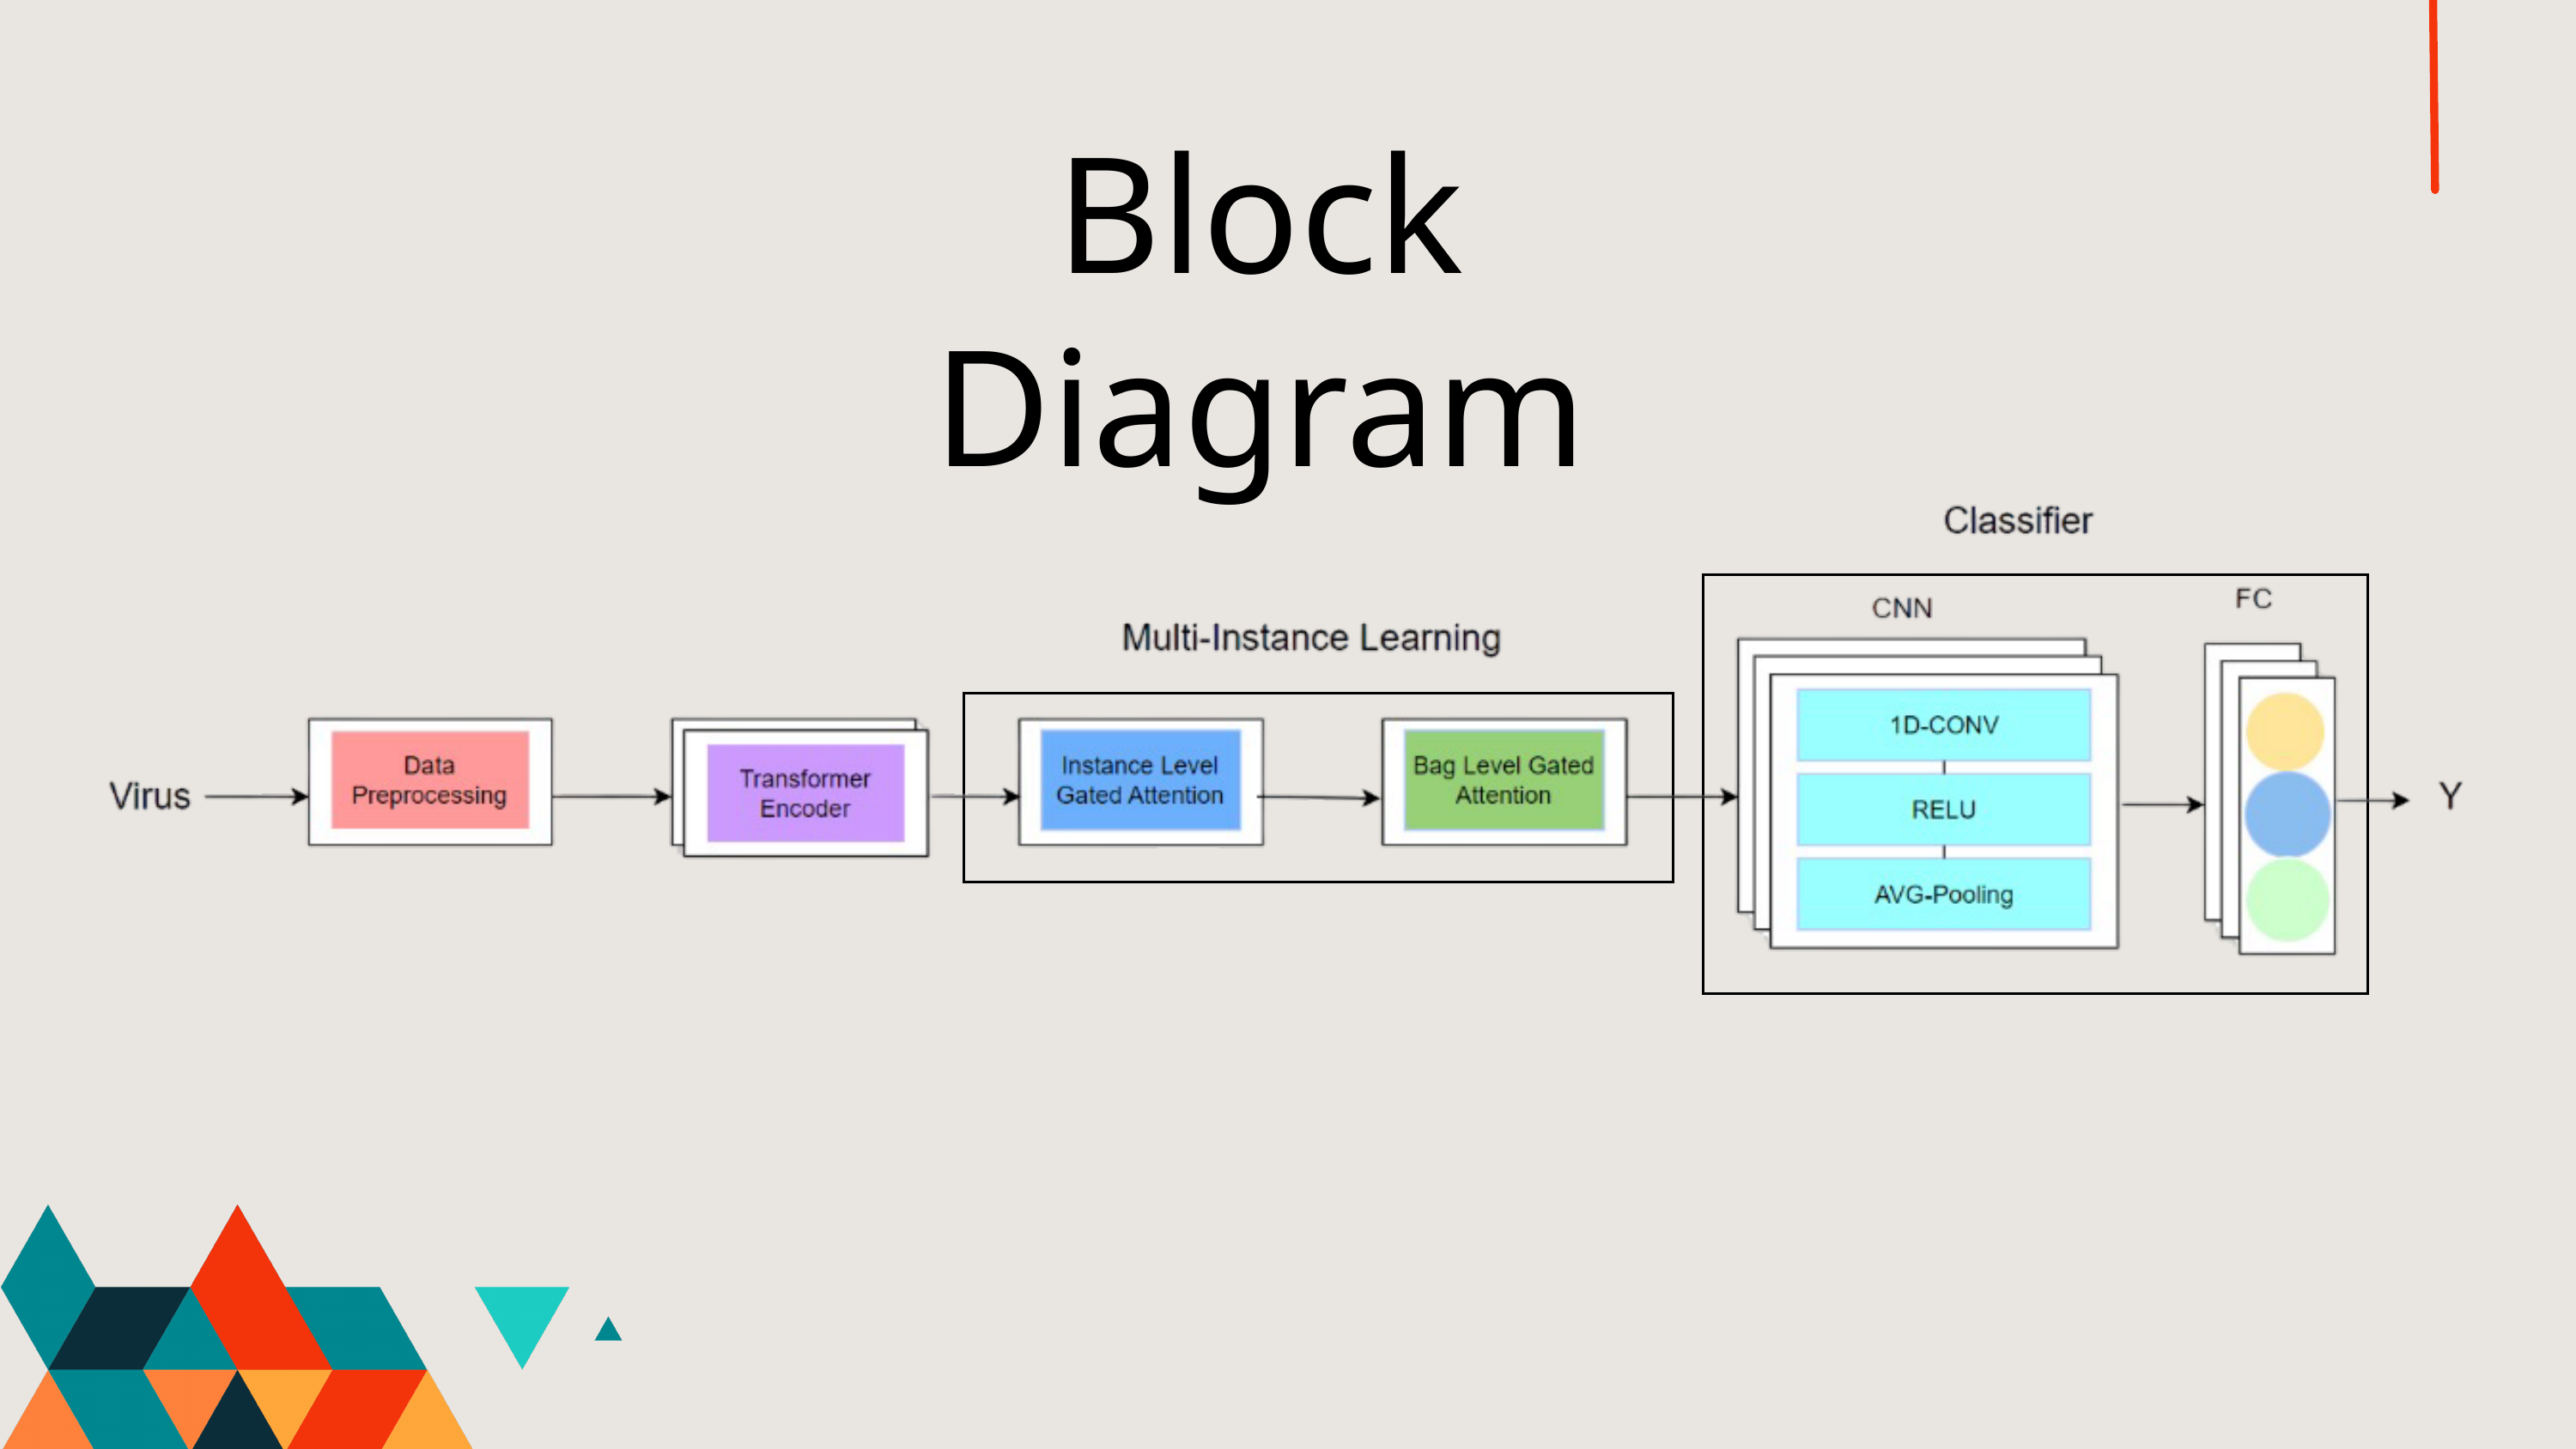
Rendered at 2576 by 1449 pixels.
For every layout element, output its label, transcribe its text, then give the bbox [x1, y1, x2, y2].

text_box [0, 1204, 623, 1449]
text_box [963, 693, 1674, 883]
text_box Block Diagram [817, 112, 1704, 499]
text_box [1702, 574, 2368, 994]
text_box [64, 469, 2512, 1027]
